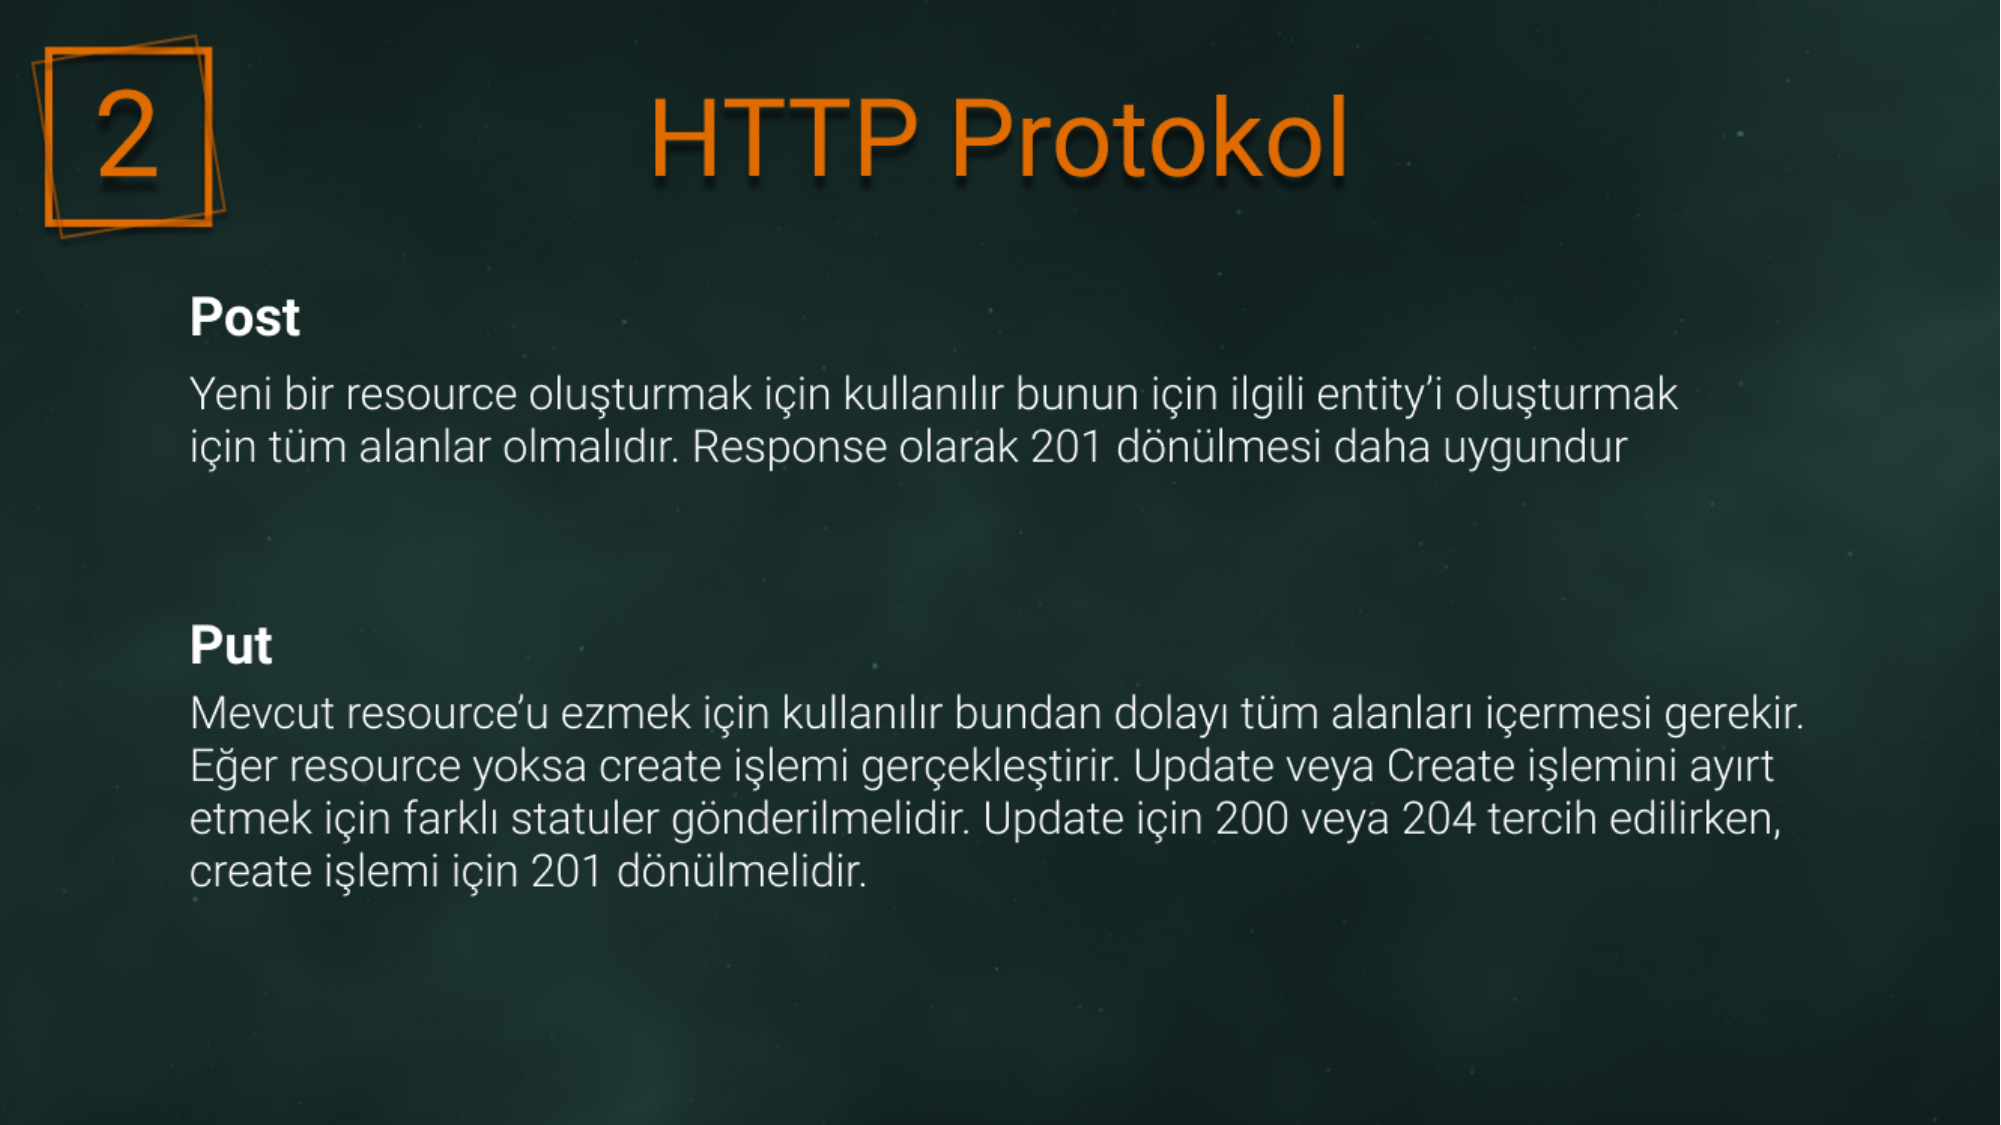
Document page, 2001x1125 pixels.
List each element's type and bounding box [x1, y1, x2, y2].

list [0, 0, 2000, 1125]
